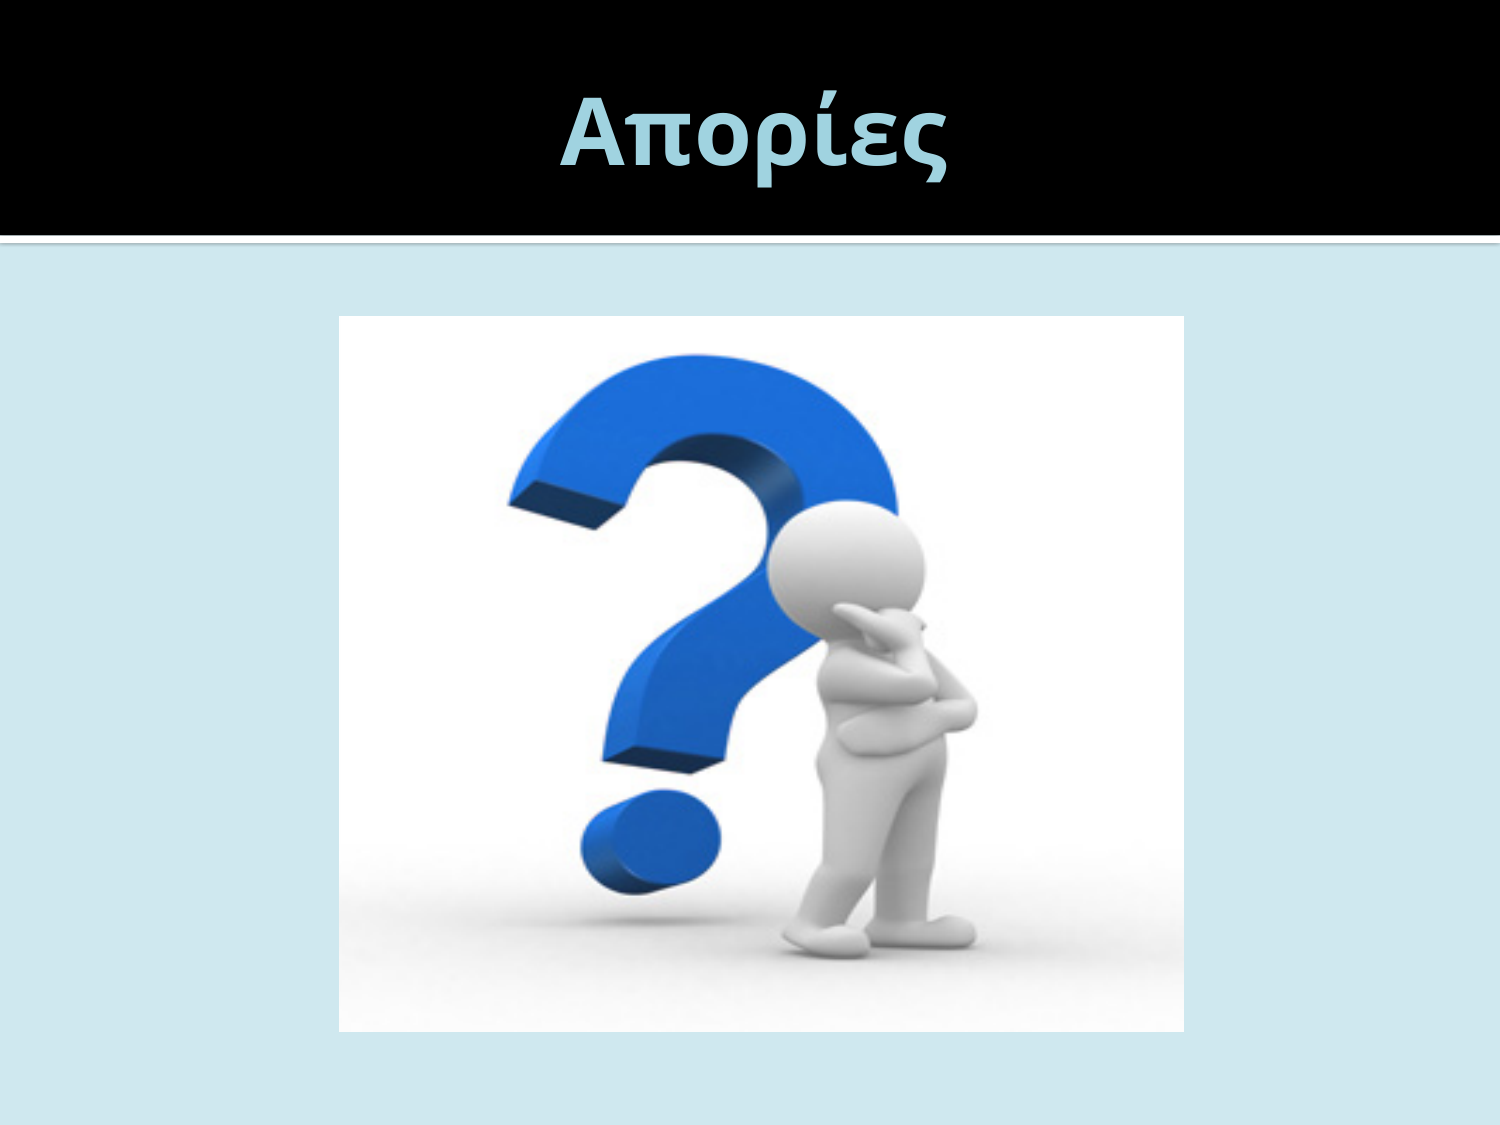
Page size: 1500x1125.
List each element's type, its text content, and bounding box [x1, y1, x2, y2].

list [339, 316, 1184, 1032]
title Απορίες [75, 25, 1425, 231]
